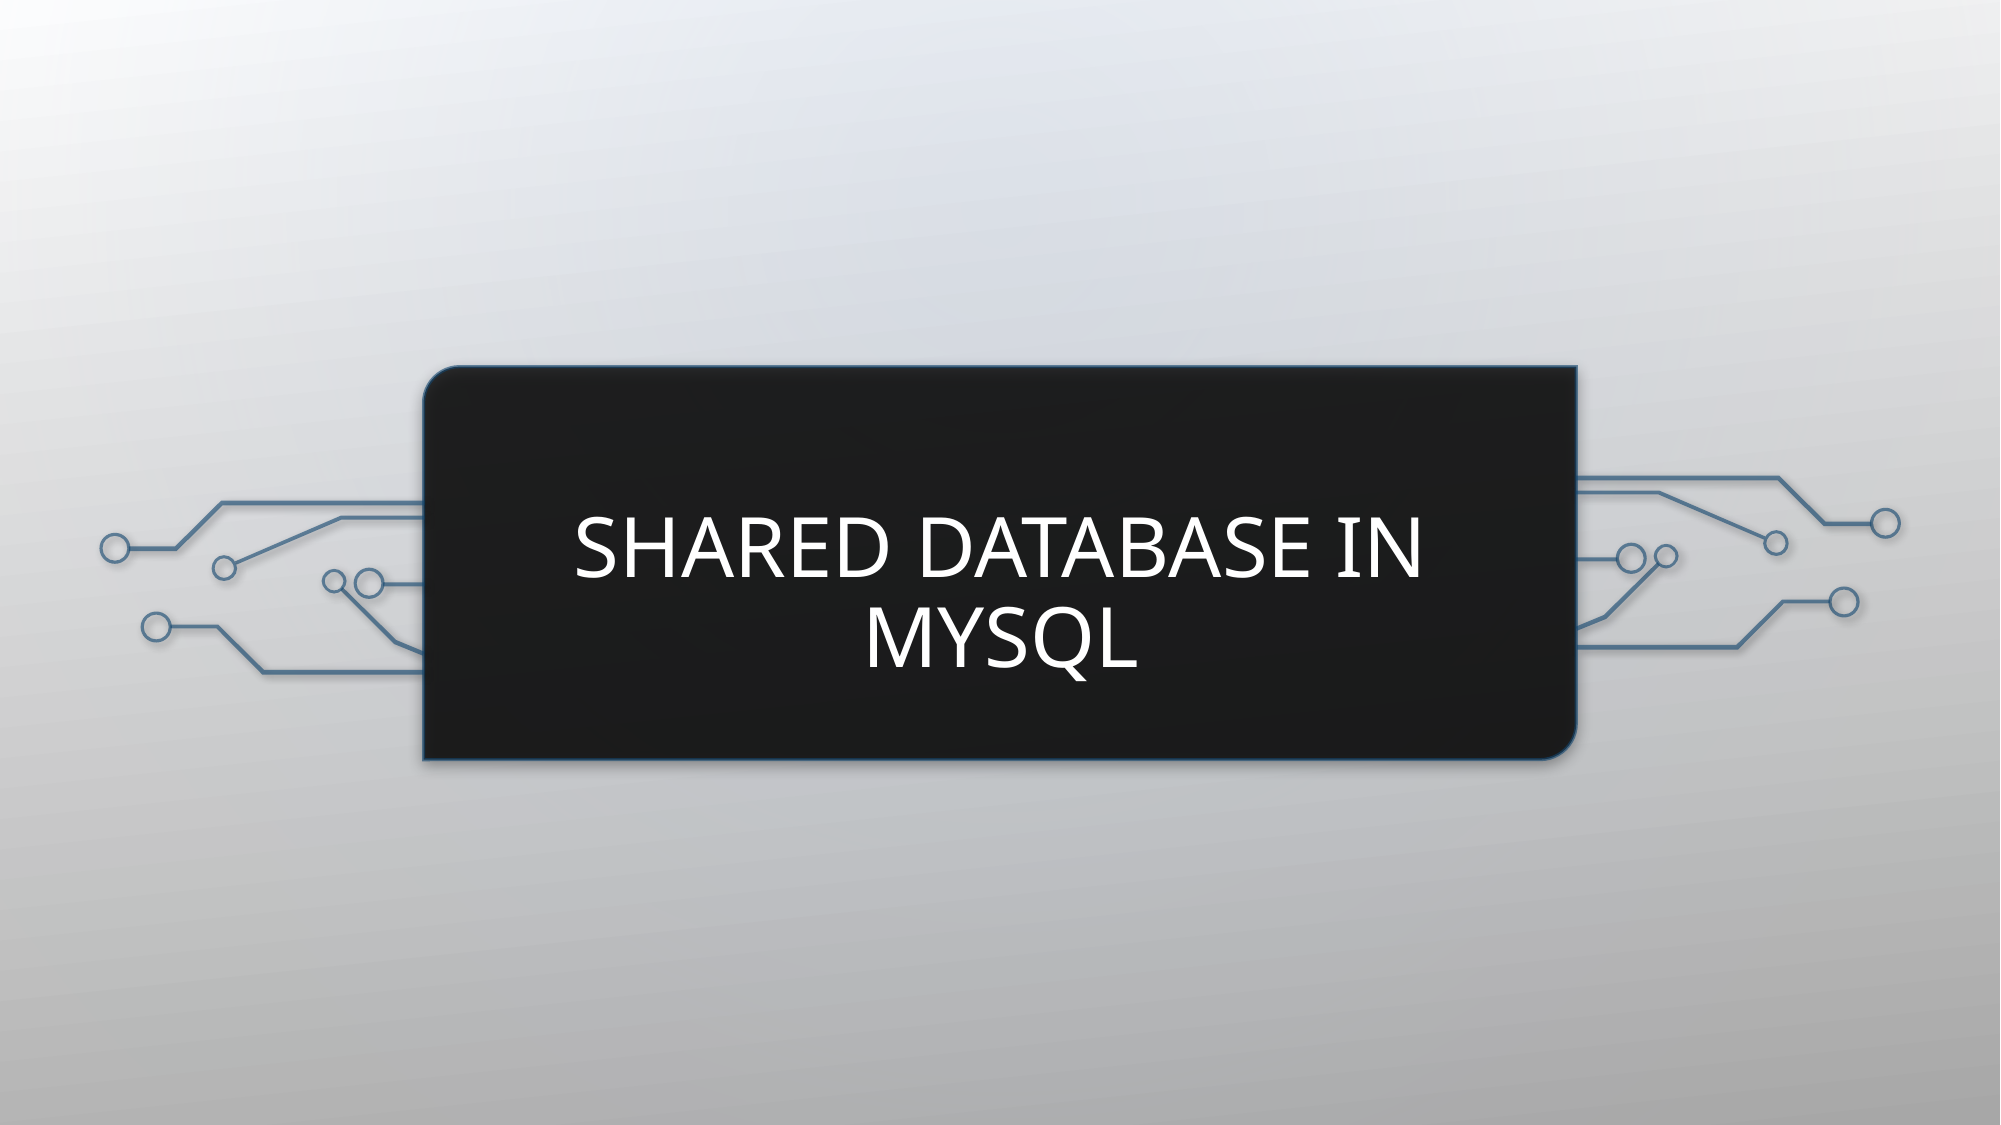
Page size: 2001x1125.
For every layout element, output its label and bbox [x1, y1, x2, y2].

text_box [99, 475, 1902, 675]
text_box [0, 0, 2000, 1125]
